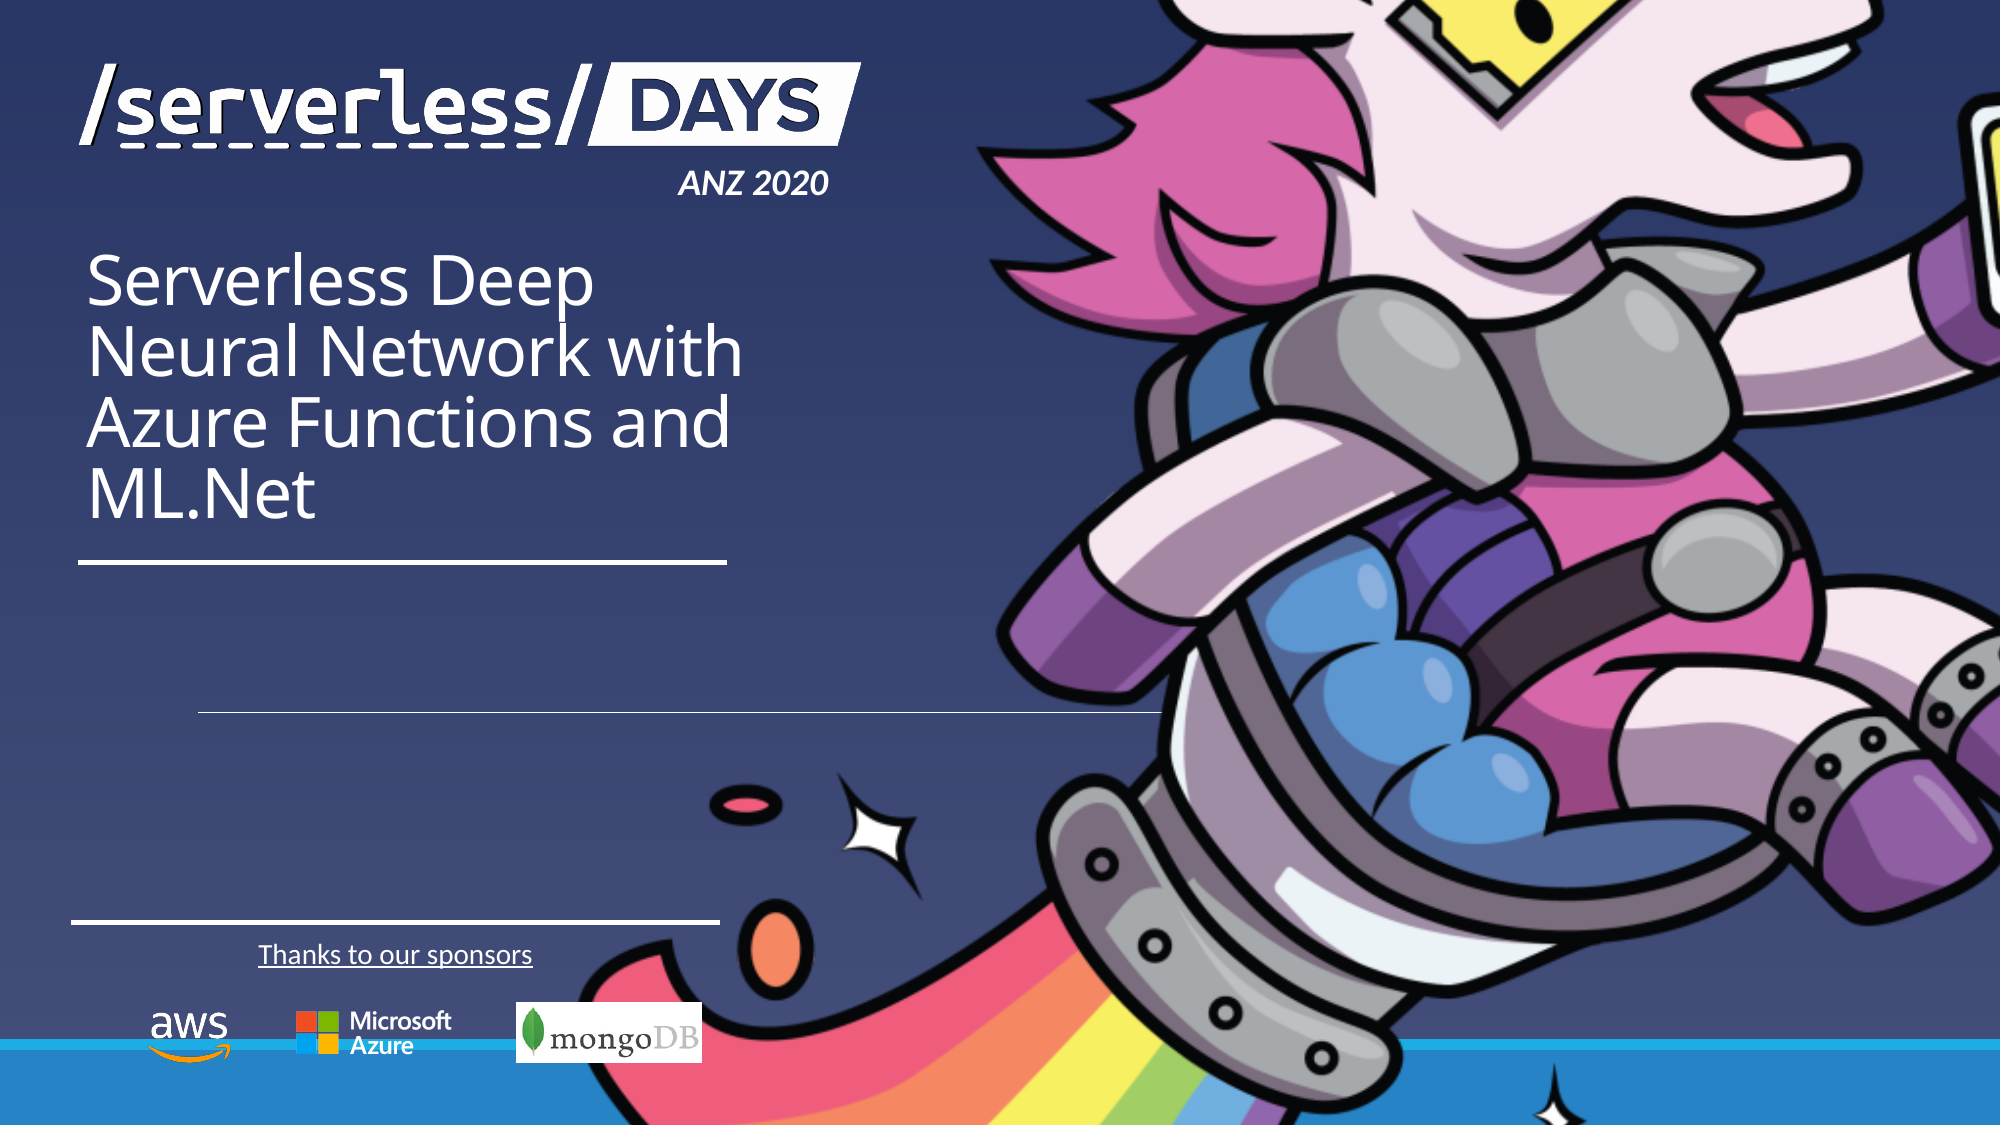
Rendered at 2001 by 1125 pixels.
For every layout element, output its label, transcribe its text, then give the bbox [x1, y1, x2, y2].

picture [77, 0, 2000, 1125]
title Serverless Deep Neural Network with Azure Functions and ML.Net [71, 240, 575, 541]
picture [253, 969, 494, 1096]
text_box Thanks to our sponsors [243, 932, 548, 978]
picture [147, 1012, 232, 1063]
